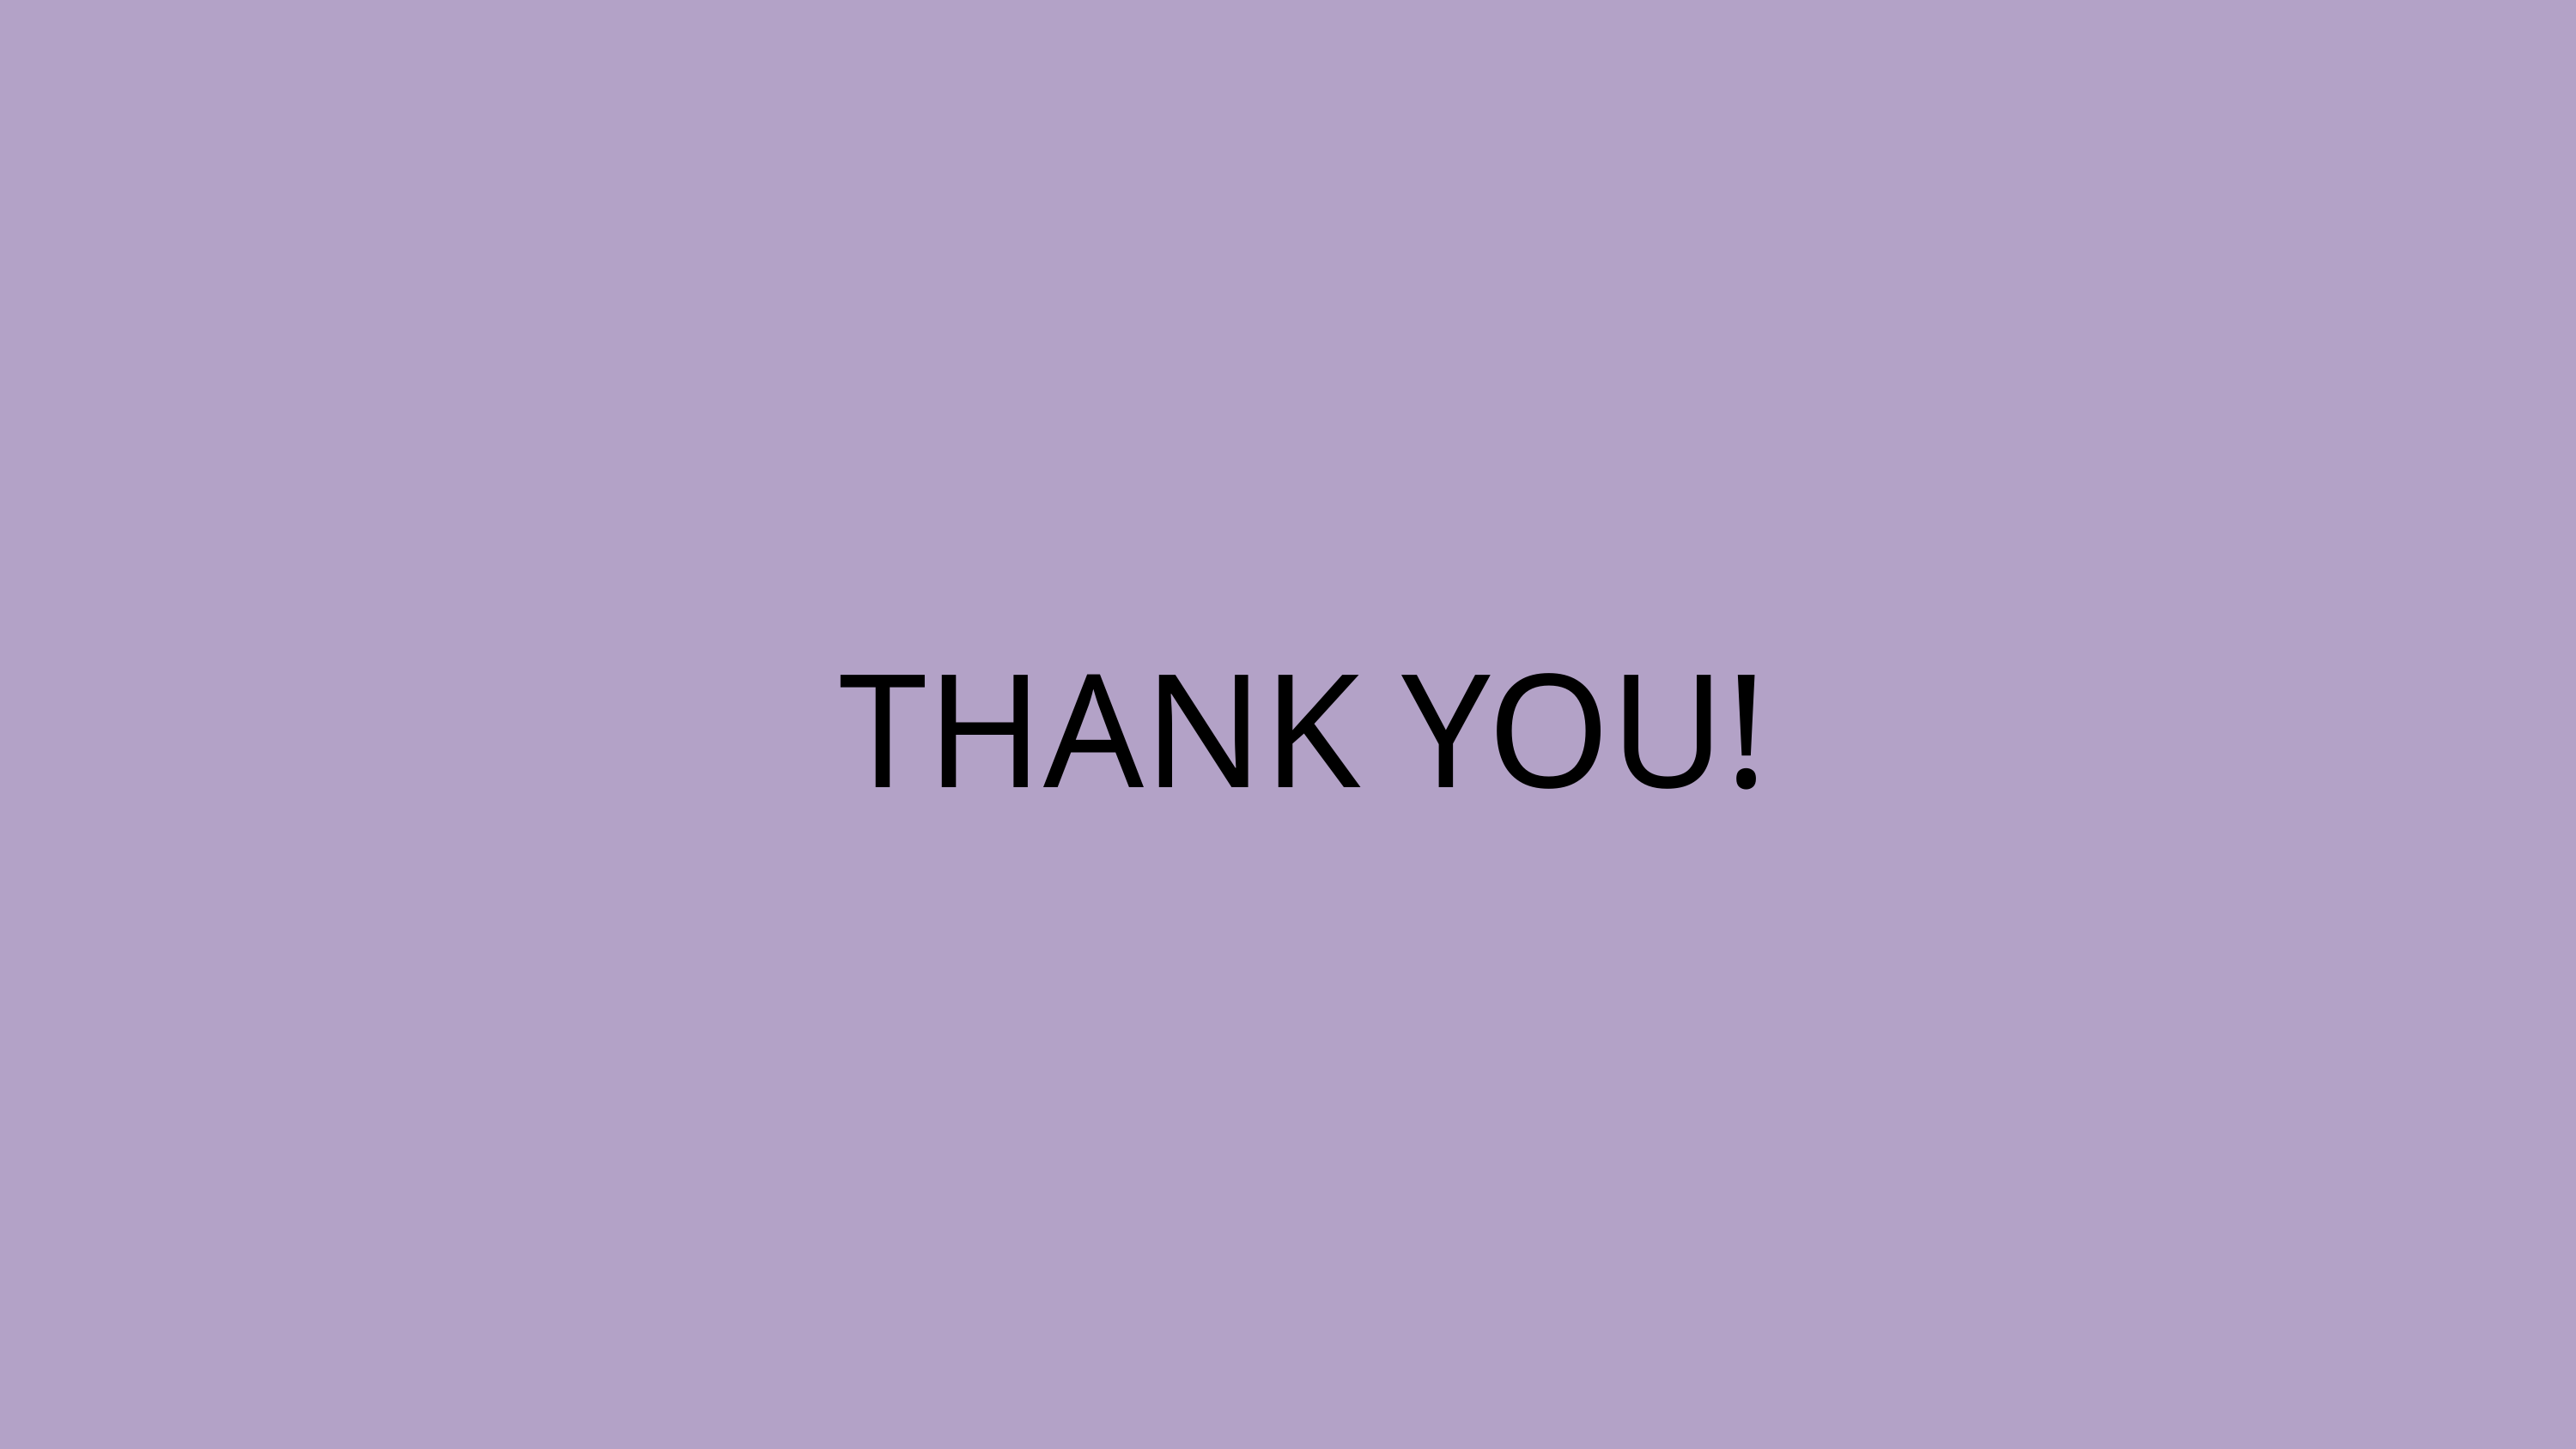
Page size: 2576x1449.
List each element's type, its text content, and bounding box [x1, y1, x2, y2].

text_box THANK YOU! [681, 461, 1927, 987]
